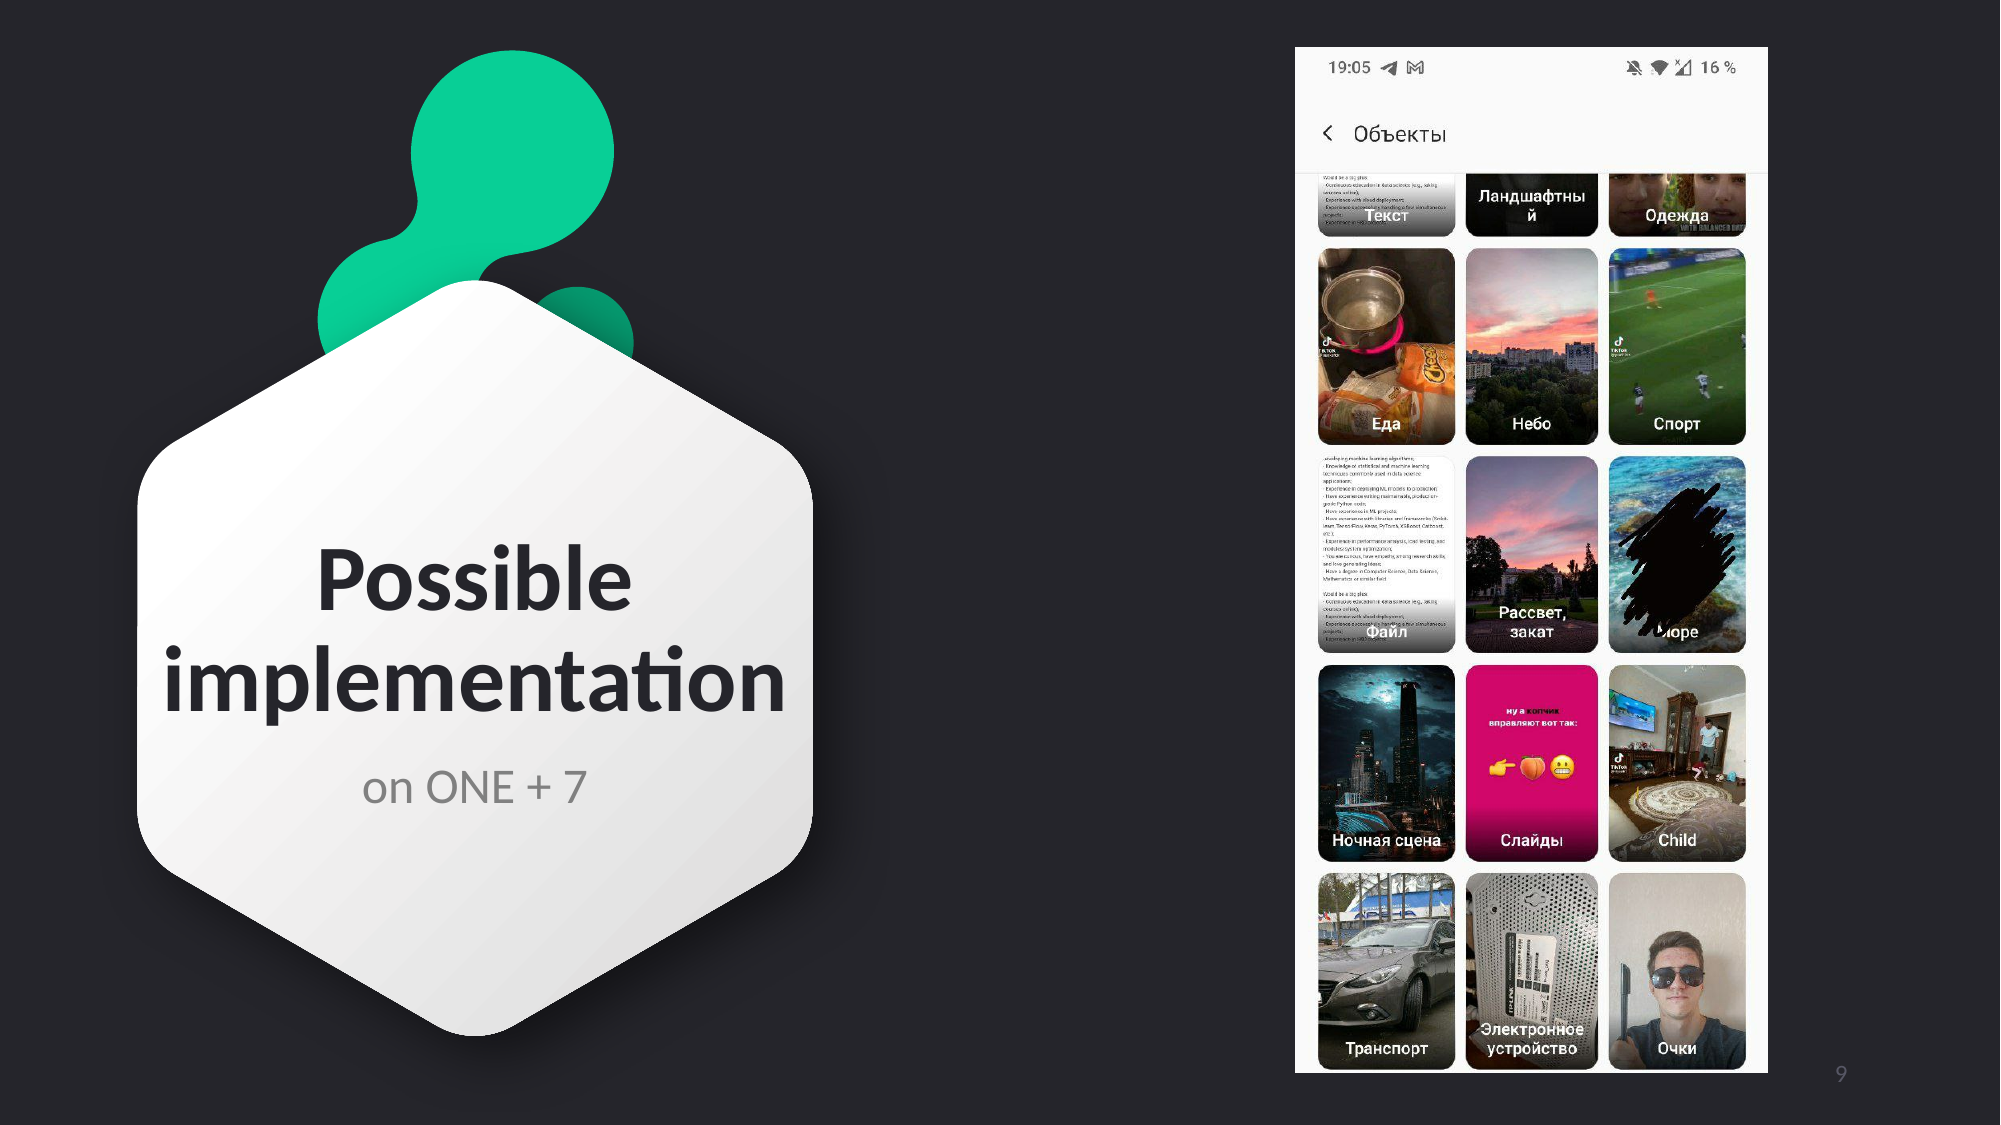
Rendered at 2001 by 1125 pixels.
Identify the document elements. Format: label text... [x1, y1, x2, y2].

slide_number 9 [1412, 1042, 1863, 1103]
title Possible implementation [137, 280, 813, 740]
list on ONE + 7 [137, 752, 813, 999]
picture [1295, 47, 1768, 1073]
